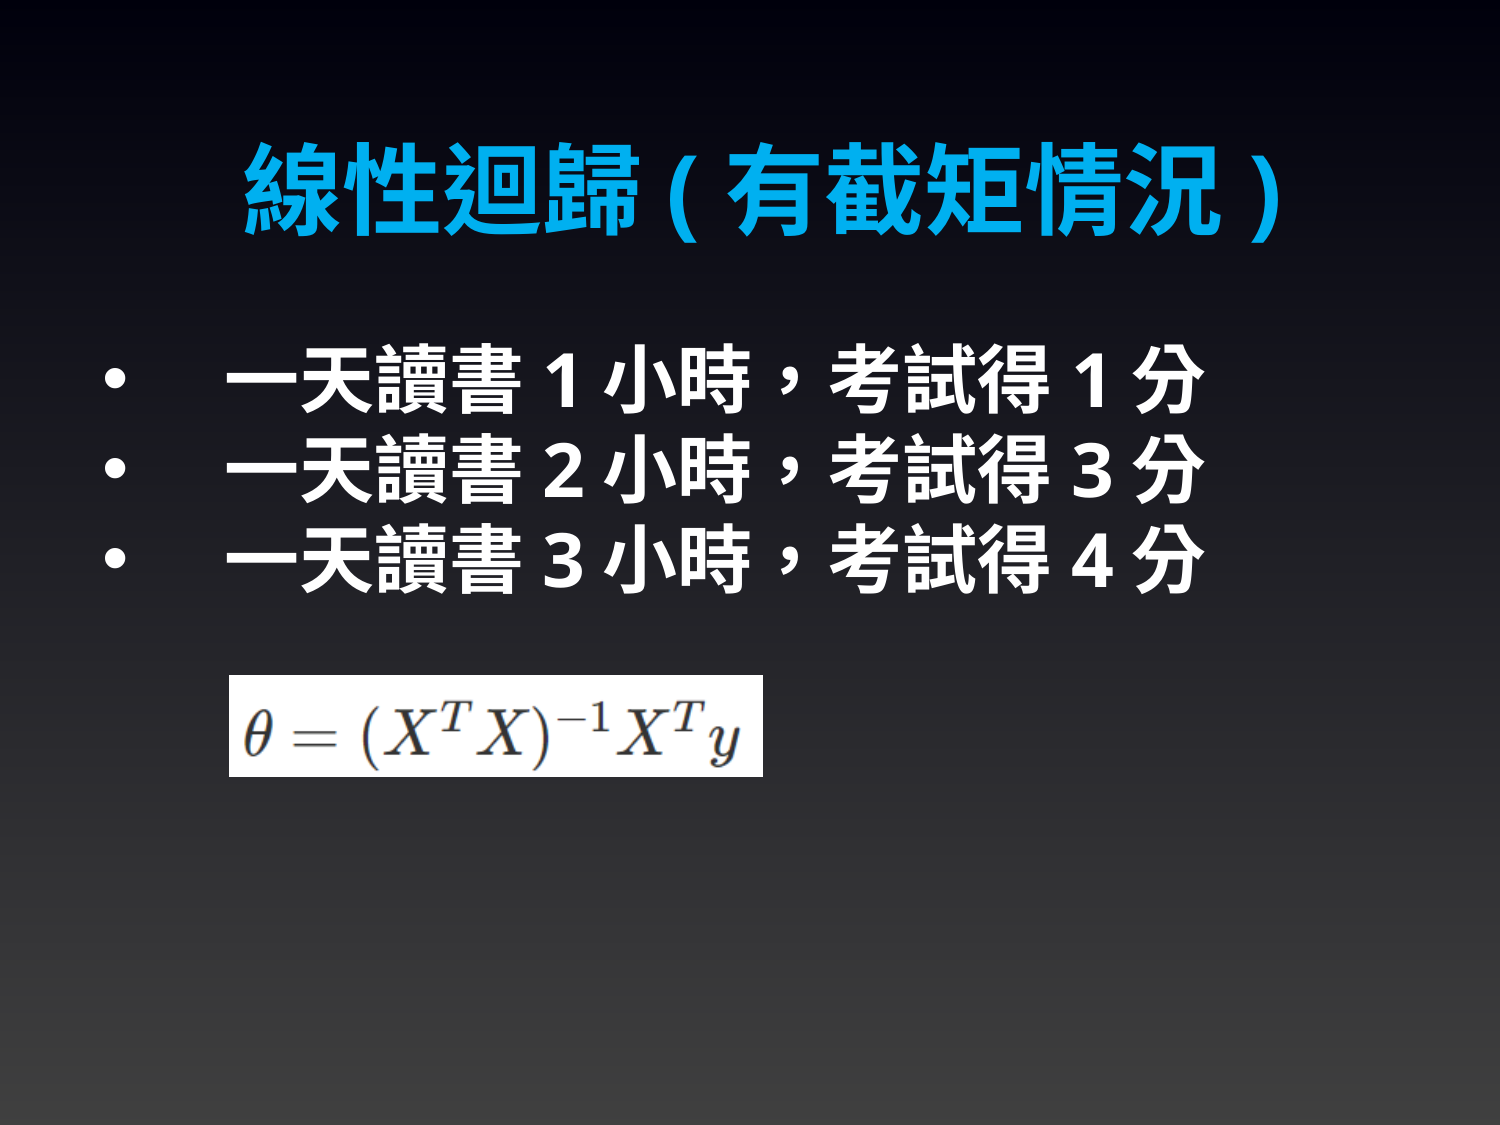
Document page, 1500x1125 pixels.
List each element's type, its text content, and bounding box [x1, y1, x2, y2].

text_box 一天讀書1小時，考試得1分 一天讀書2小時，考試得3分 一天讀書3小時，考試得4分 [87, 324, 1438, 610]
picture [229, 674, 763, 778]
text_box 線性迴歸(有截矩情況) [162, 99, 1363, 263]
